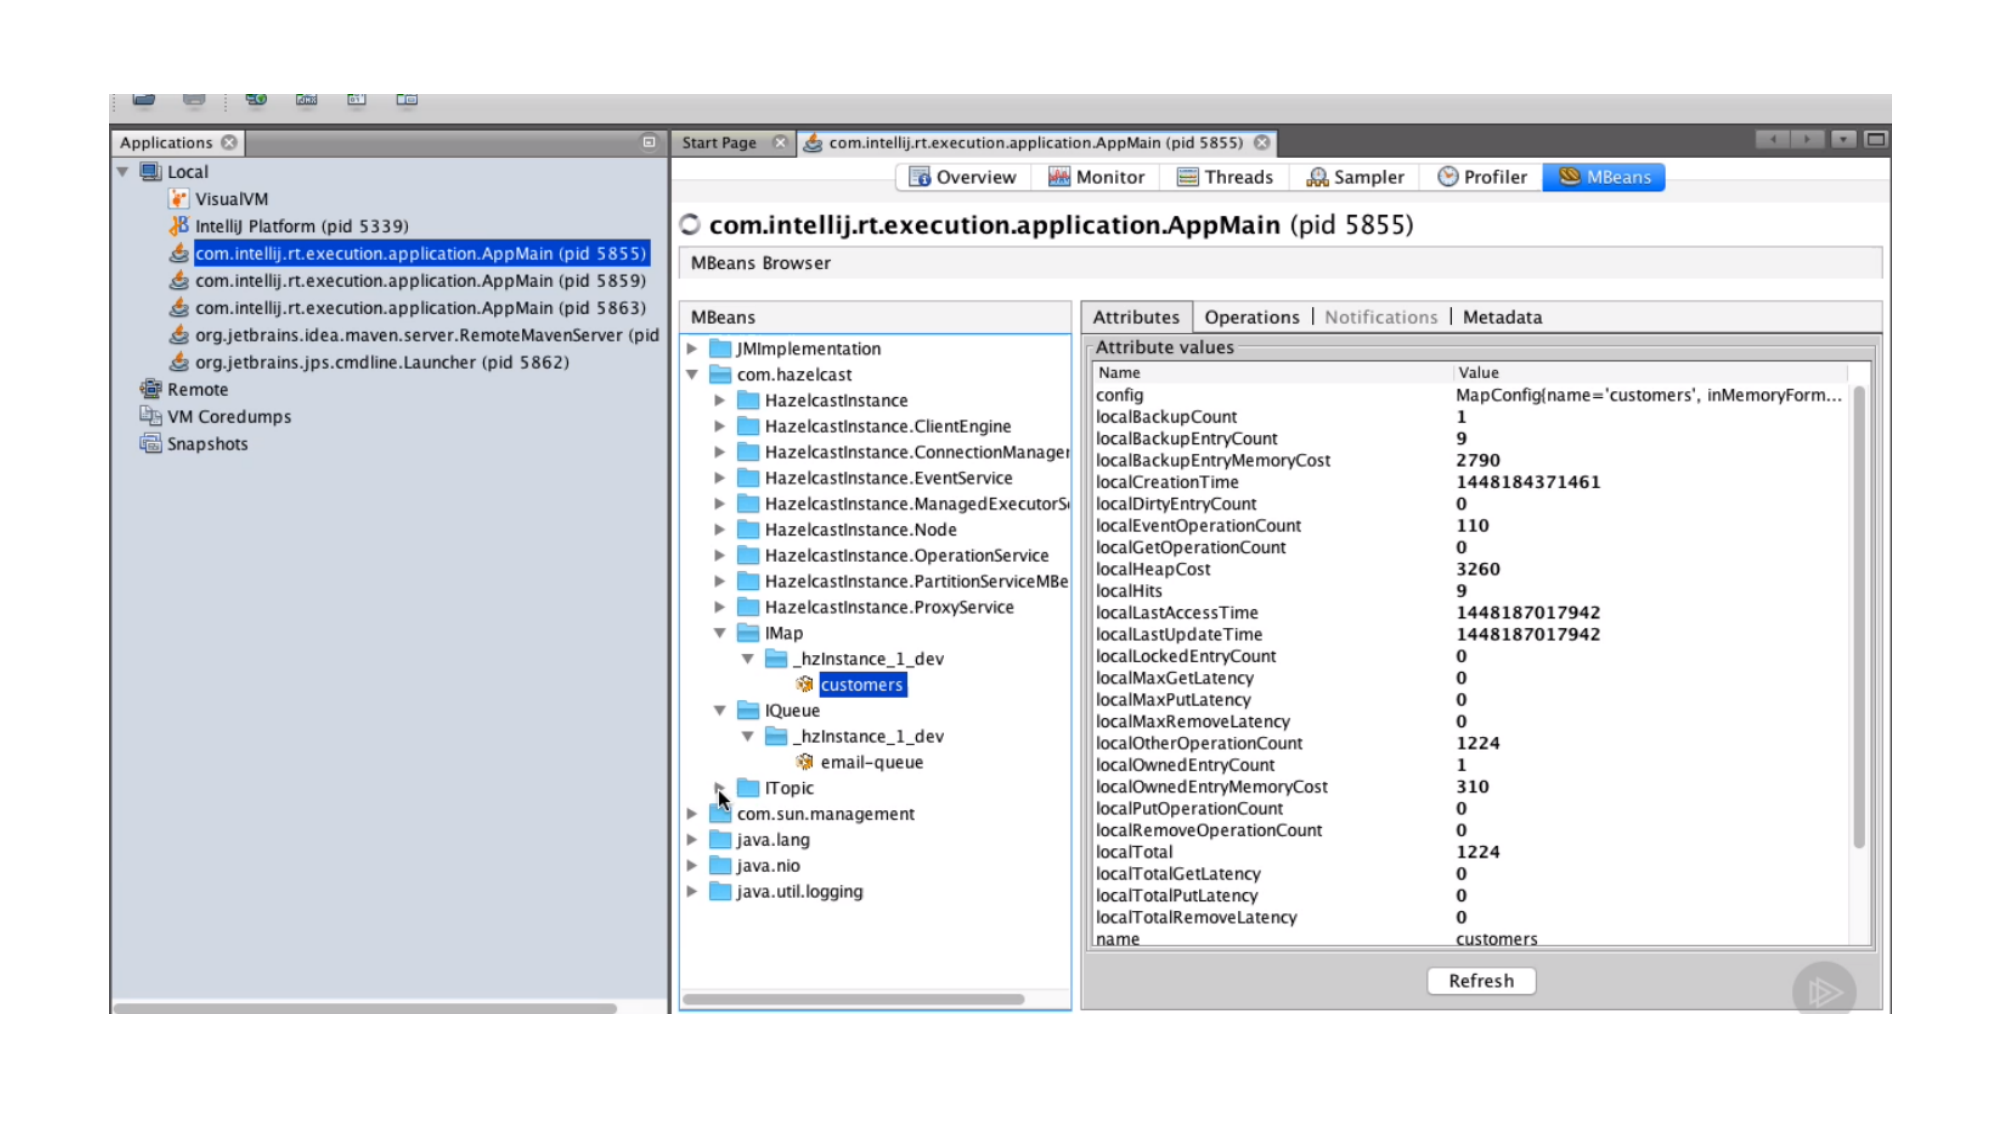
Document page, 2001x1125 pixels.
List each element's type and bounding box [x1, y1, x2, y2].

list [109, 94, 1892, 1014]
